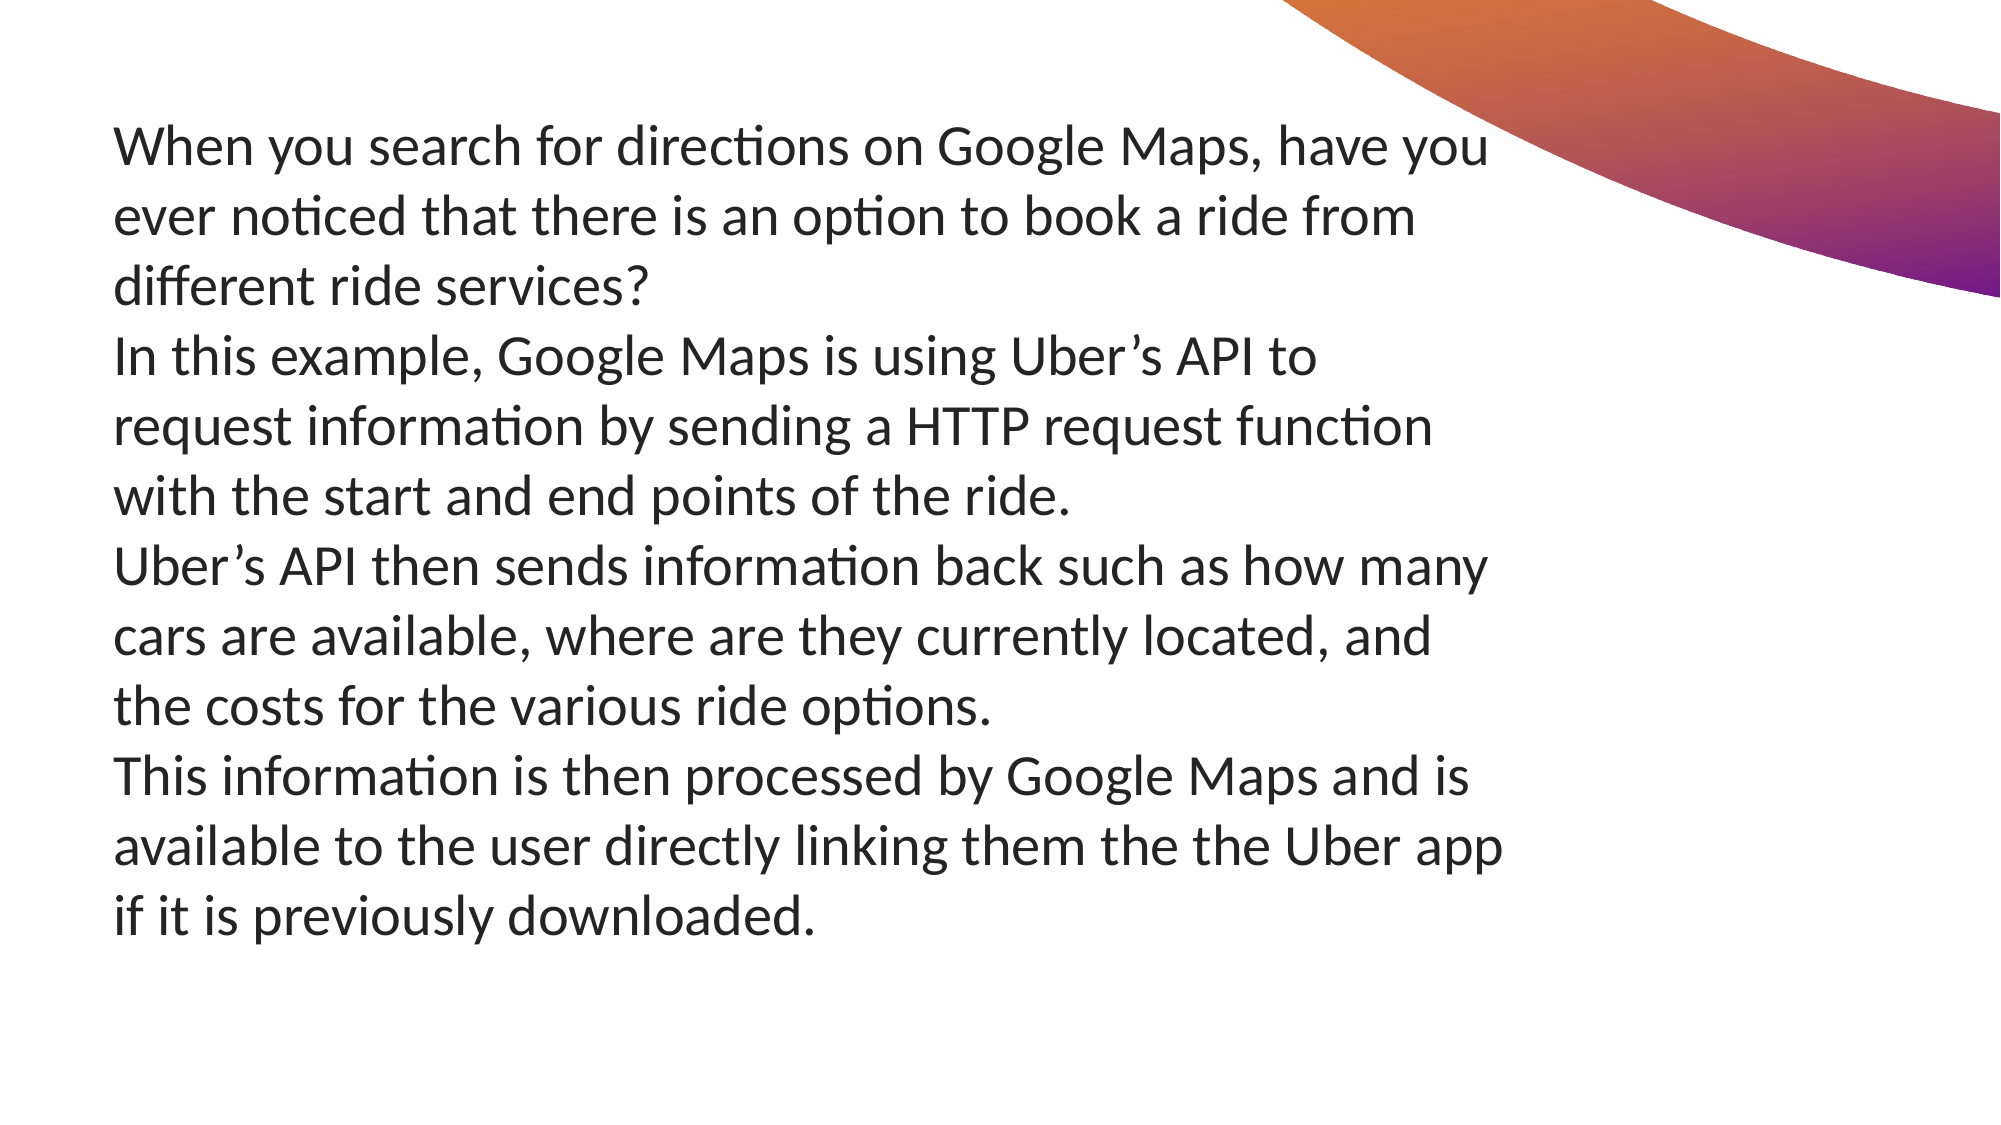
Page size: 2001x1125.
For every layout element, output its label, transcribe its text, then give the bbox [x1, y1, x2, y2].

picture [577, 0, 2000, 1125]
text_box When you search for directions on Google Maps, have you ever noticed that there is an option to book a ride from different ride services? In this example, Google Maps is using Uber’s API to request information by sending a HTTP request function with the start and end points of the ride. Uber’s API then sends information back such as how many cars are available, where are they currently located, and the costs for the various ride options. This information is then processed by Google Maps and is available to the user directly linking them the the Uber app if it is previously downloaded. [98, 99, 577, 955]
